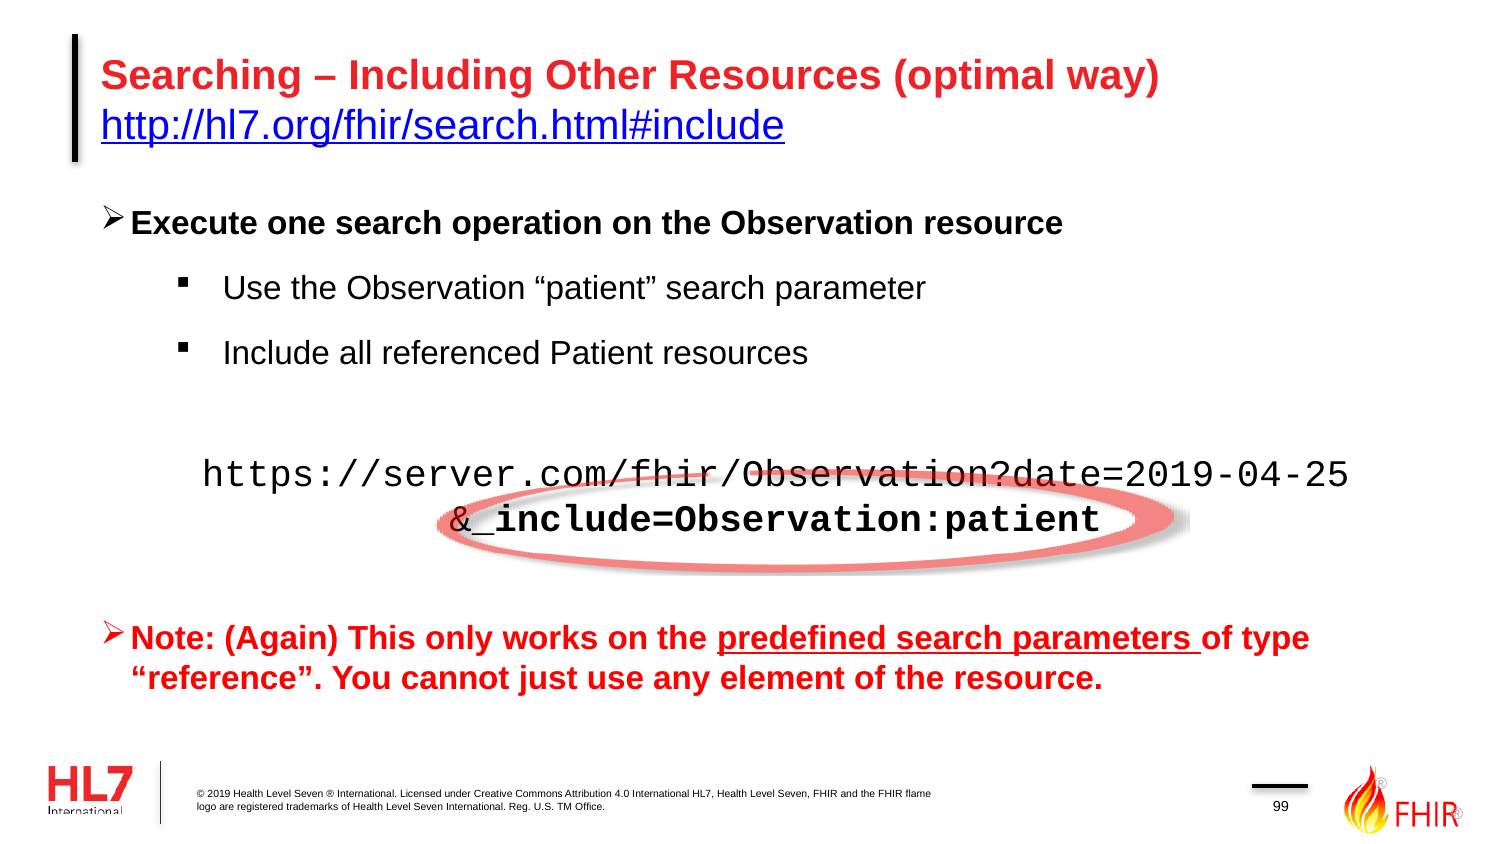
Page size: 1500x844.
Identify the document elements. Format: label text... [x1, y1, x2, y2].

slide_number 99 [1258, 786, 1304, 814]
picture [433, 466, 1190, 576]
picture [1339, 760, 1463, 837]
list Execute one search operation on the Observation resource Use the Observation “patient” search parameter Include all referenced Patient resources https://server.com/fhir/Observation?date=2019-04-25 &_include=Observation:patient Note: (Again) This only works on the predefined search parameters of type “reference”. You cannot just use any element of the resource. [100, 201, 1451, 576]
title Searching – Including Other Resources (optimal way) http://hl7.org/fhir/search.html#include [100, 33, 1451, 163]
footer © 2019 Health Level Seven ® International. Licensed under Creative Commons Attribution 4.0 International HL7, Health Level Seven, FHIR and the FHIR flame logo are registered trademarks of Health Level Seven International. Reg. U.S. TM Office. [196, 786, 941, 813]
